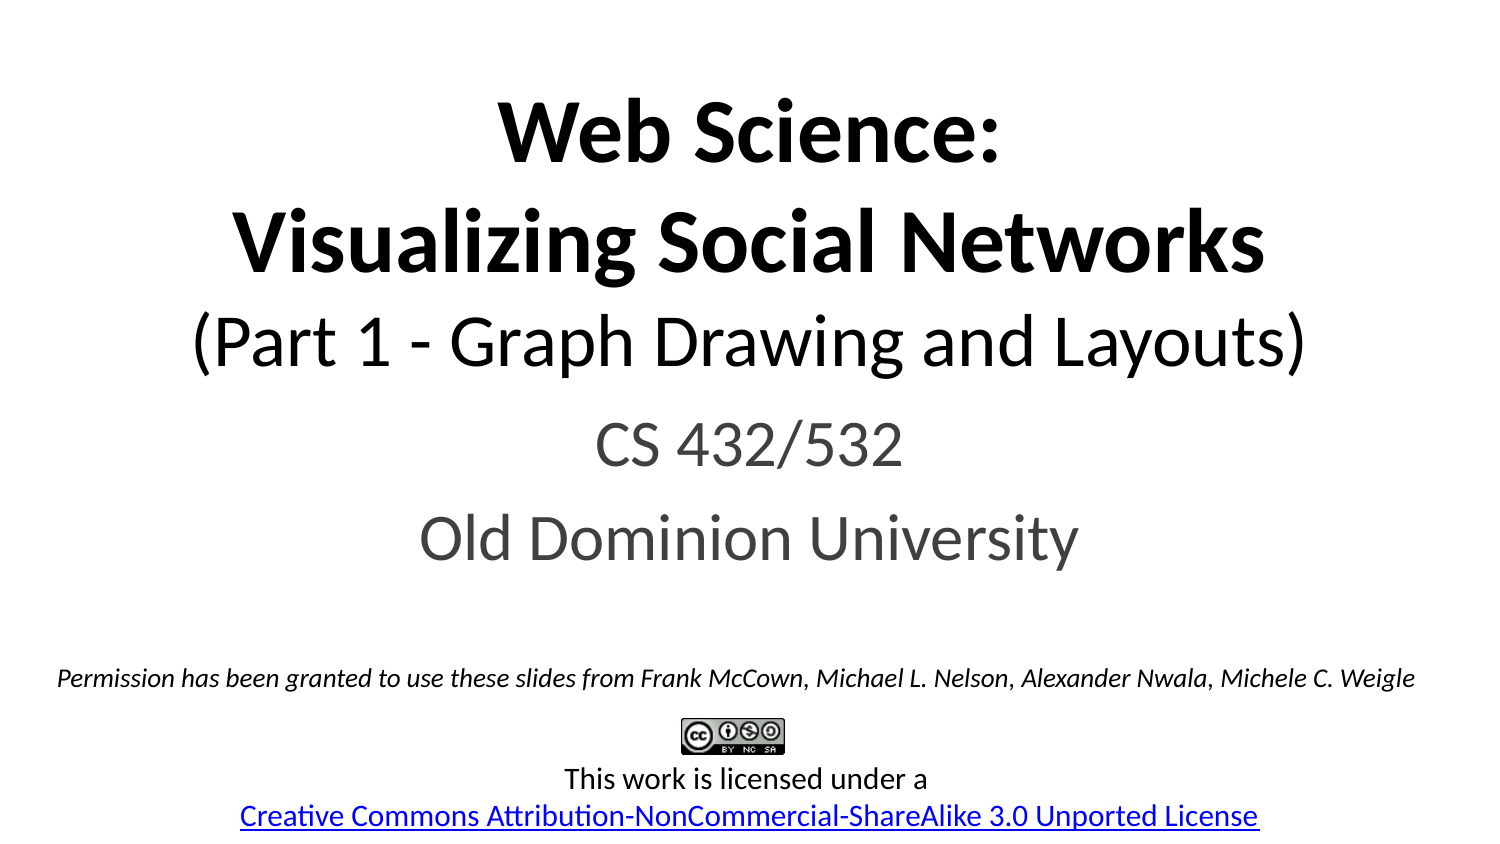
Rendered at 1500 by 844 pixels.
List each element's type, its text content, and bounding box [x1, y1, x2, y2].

picture [680, 718, 785, 756]
text_box This work is licensed under a Creative Commons Attribution-NonCommercial-ShareAlike 3.0 Unported License [131, 750, 1369, 830]
title Web Science: Visualizing Social Networks (Part 1 - Graph Drawing and Layouts) [112, 64, 1388, 388]
text_box CS 432/532 Old Dominion University [224, 392, 1275, 608]
text_box Permission has been granted to use these slides from Frank McCown, Michael L. Nelson, Alexander Nwala, Michele C. Weigle [41, 645, 1483, 703]
